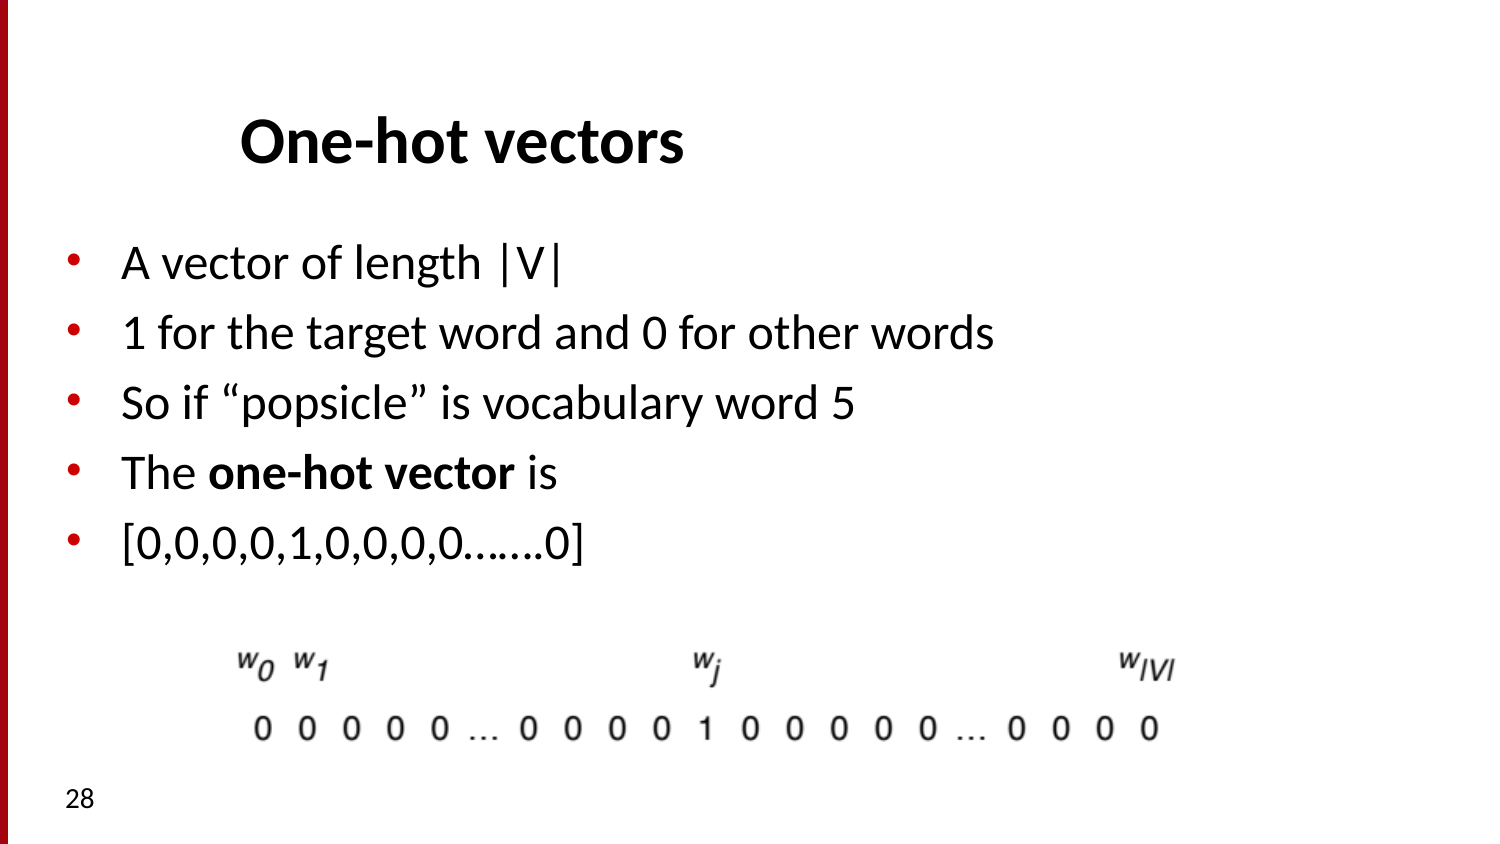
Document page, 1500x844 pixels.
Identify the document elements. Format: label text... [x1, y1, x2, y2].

picture [224, 626, 1184, 769]
slide_number 28 [49, 771, 376, 829]
list A vector of length |V| 1 for the target word and 0 for other words So if “popsicle” is vocabulary word 5 The one-hot vector is [0,0,0,0,1,0,0,0,0…….0] [50, 221, 1450, 769]
title One-hot vectors [225, 62, 1450, 185]
